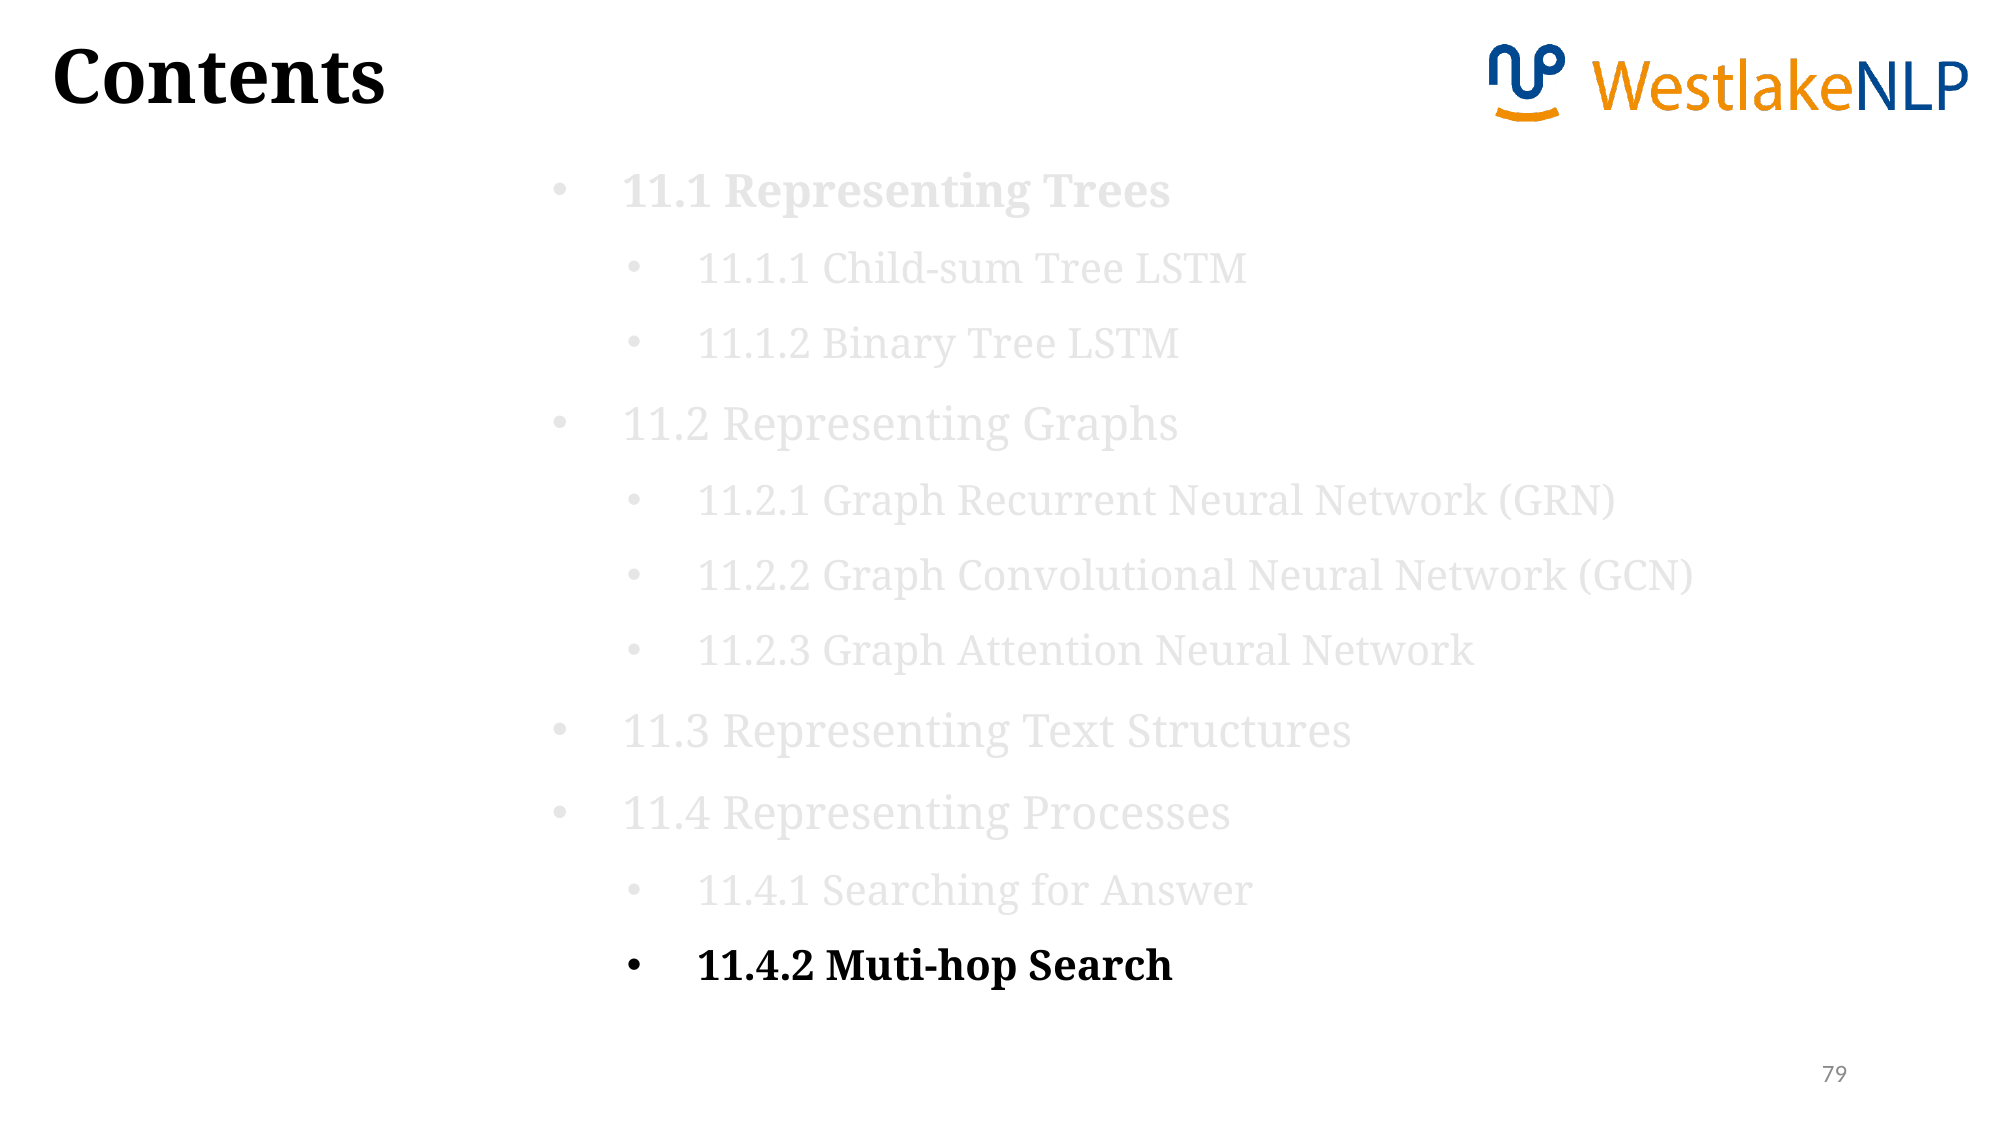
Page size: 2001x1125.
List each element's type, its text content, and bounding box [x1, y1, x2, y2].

slide_number 79 [1412, 1042, 1863, 1103]
text_box Contents [36, 20, 538, 126]
text_box 11.1 Representing Trees 11.1.1 Child-sum Tree LSTM 11.1.2 Binary Tree LSTM 11.2 Representing Graphs 11.2.1 Graph Recurrent Neural Network (GRN) 11.2.2 Graph Convolutional Neural Network (GCN) 11.2.3 Graph Attention Neural Network 11.3 Representing Text Structures 11.4 Representing Processes 11.4.1 Searching for Answer 11.4.2 Muti-hop Search [537, 126, 1925, 997]
picture [1459, 0, 2000, 170]
